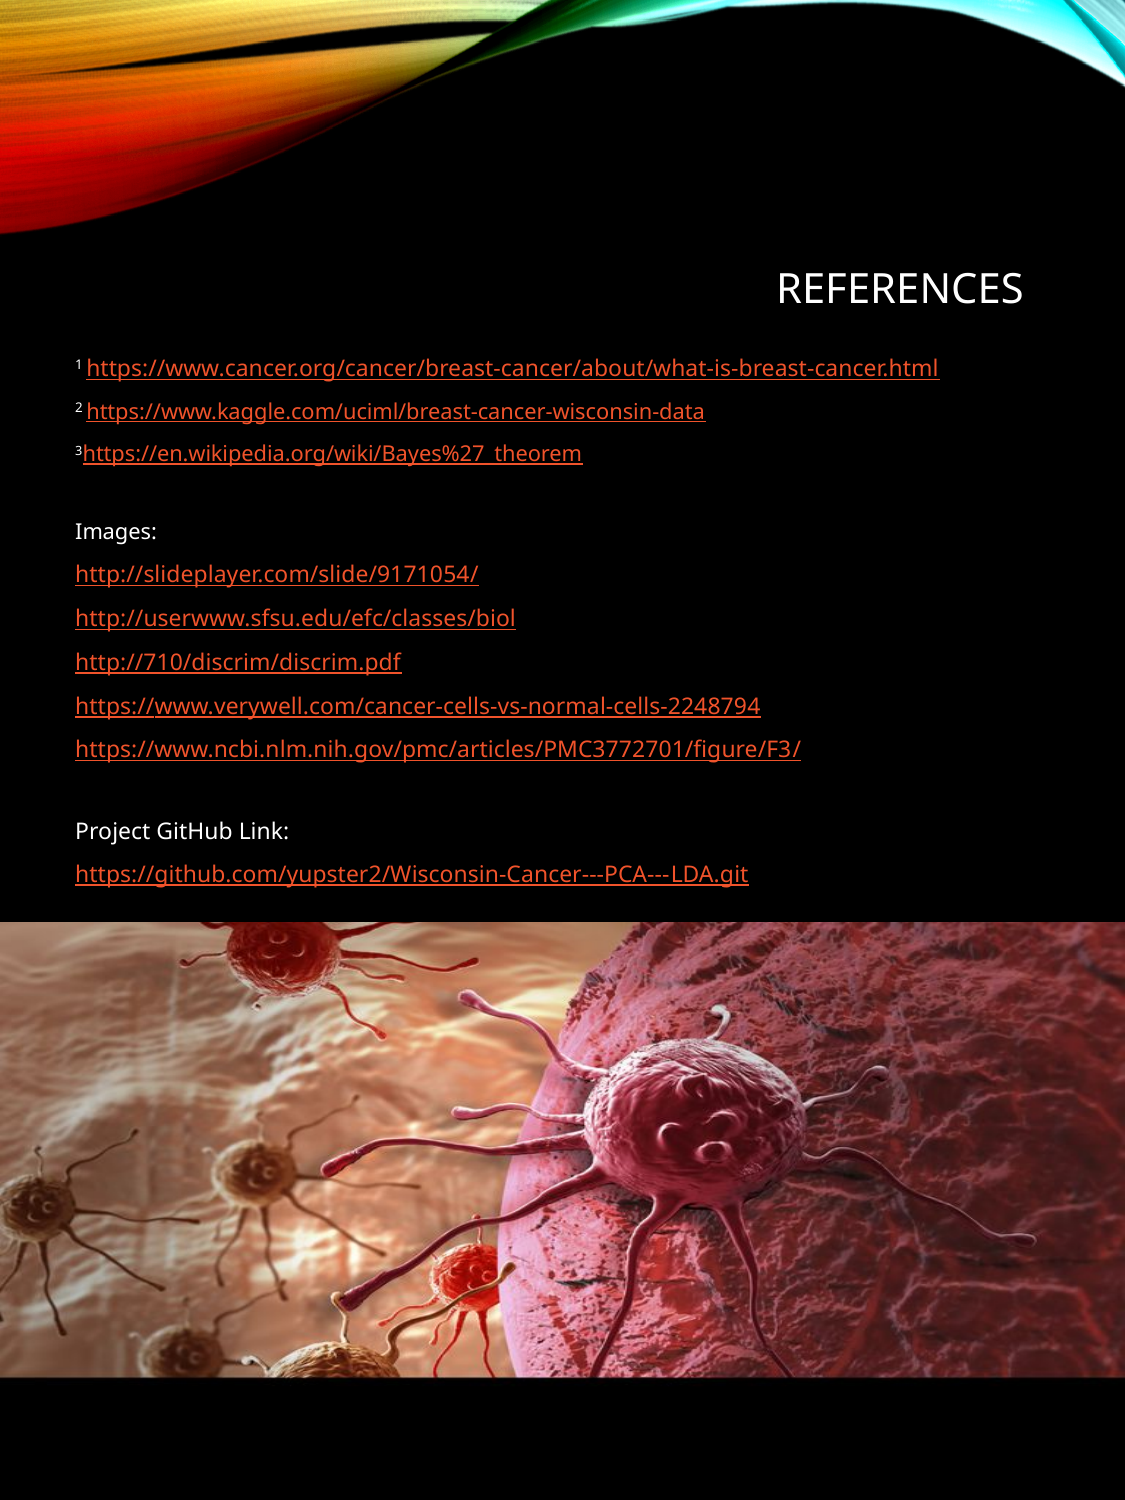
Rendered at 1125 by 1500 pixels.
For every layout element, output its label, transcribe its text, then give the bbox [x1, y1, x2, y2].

title References [244, 276, 1039, 305]
picture [0, 0, 1125, 237]
picture [0, 921, 1125, 1500]
list 1 https://www.cancer.org/cancer/breast-cancer/about/what-is-breast-cancer.html 2 https://www.kaggle.com/uciml/breast-cancer-wisconsin-data 3https://en.wikipedia.org/wiki/Bayes%27_theorem Images: http://slideplayer.com/slide/9171054/ http://userwww.sfsu.edu/efc/classes/biol http://710/discrim/discrim.pdf https://www.verywell.com/cancer-cells-vs-normal-cells-2248794 https://www.ncbi.nlm.nih.gov/pmc/articles/PMC3772701/figure/F3/ Project GitHub Link: https://github.com/yupster2/Wisconsin-Cancer---PCA---LDA.git [60, 346, 1023, 900]
